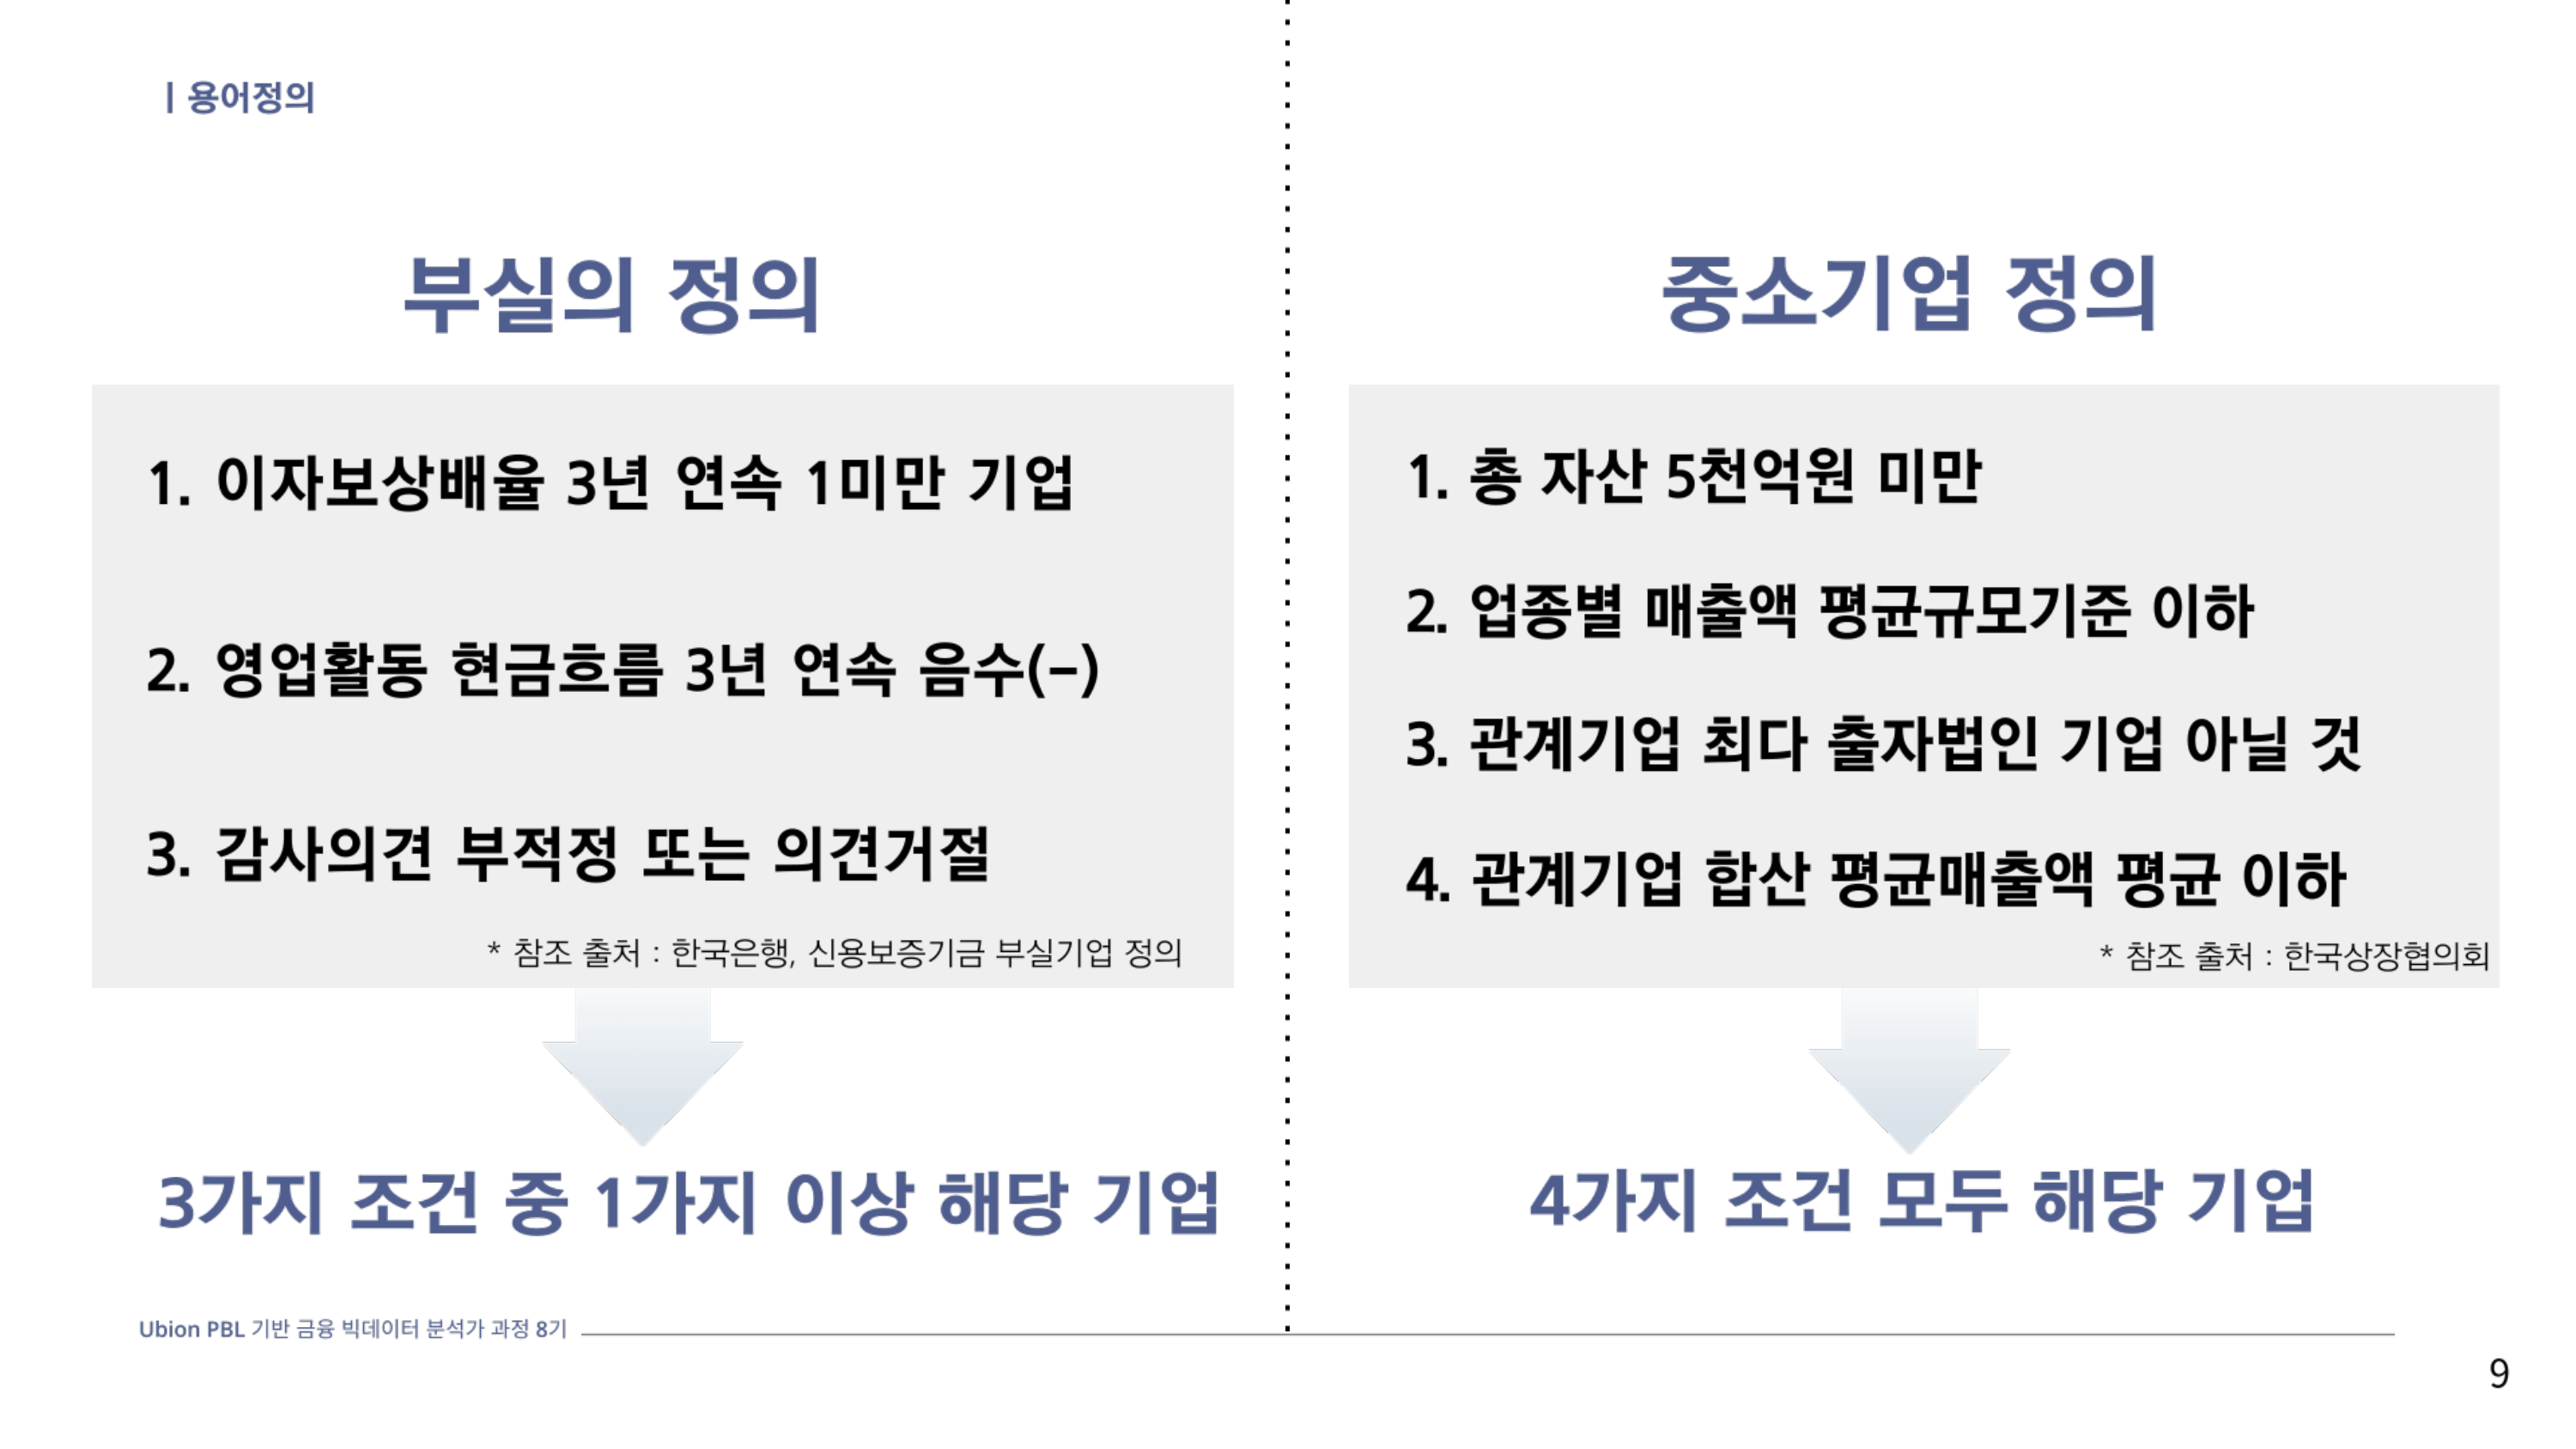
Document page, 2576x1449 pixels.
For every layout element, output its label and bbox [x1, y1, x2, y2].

text_box [905, 385, 1235, 913]
text_box [540, 1012, 745, 1146]
text_box [1293, 1331, 1999, 1339]
text_box [1349, 385, 1583, 988]
text_box [2263, 385, 2500, 918]
picture [125, 197, 1285, 1006]
text_box [1285, 1268, 1290, 1332]
picture [2003, 1319, 2576, 1437]
text_box [1807, 995, 2012, 1153]
text_box [1285, 0, 1290, 919]
picture [127, 59, 392, 153]
text_box [92, 385, 370, 988]
picture [126, 1121, 1285, 1364]
picture [1290, 1121, 2524, 1322]
text_box [1285, 1008, 1290, 1155]
text_box [591, 1331, 1285, 1339]
picture [1388, 196, 2538, 1009]
text_box [153, 1156, 2464, 1258]
